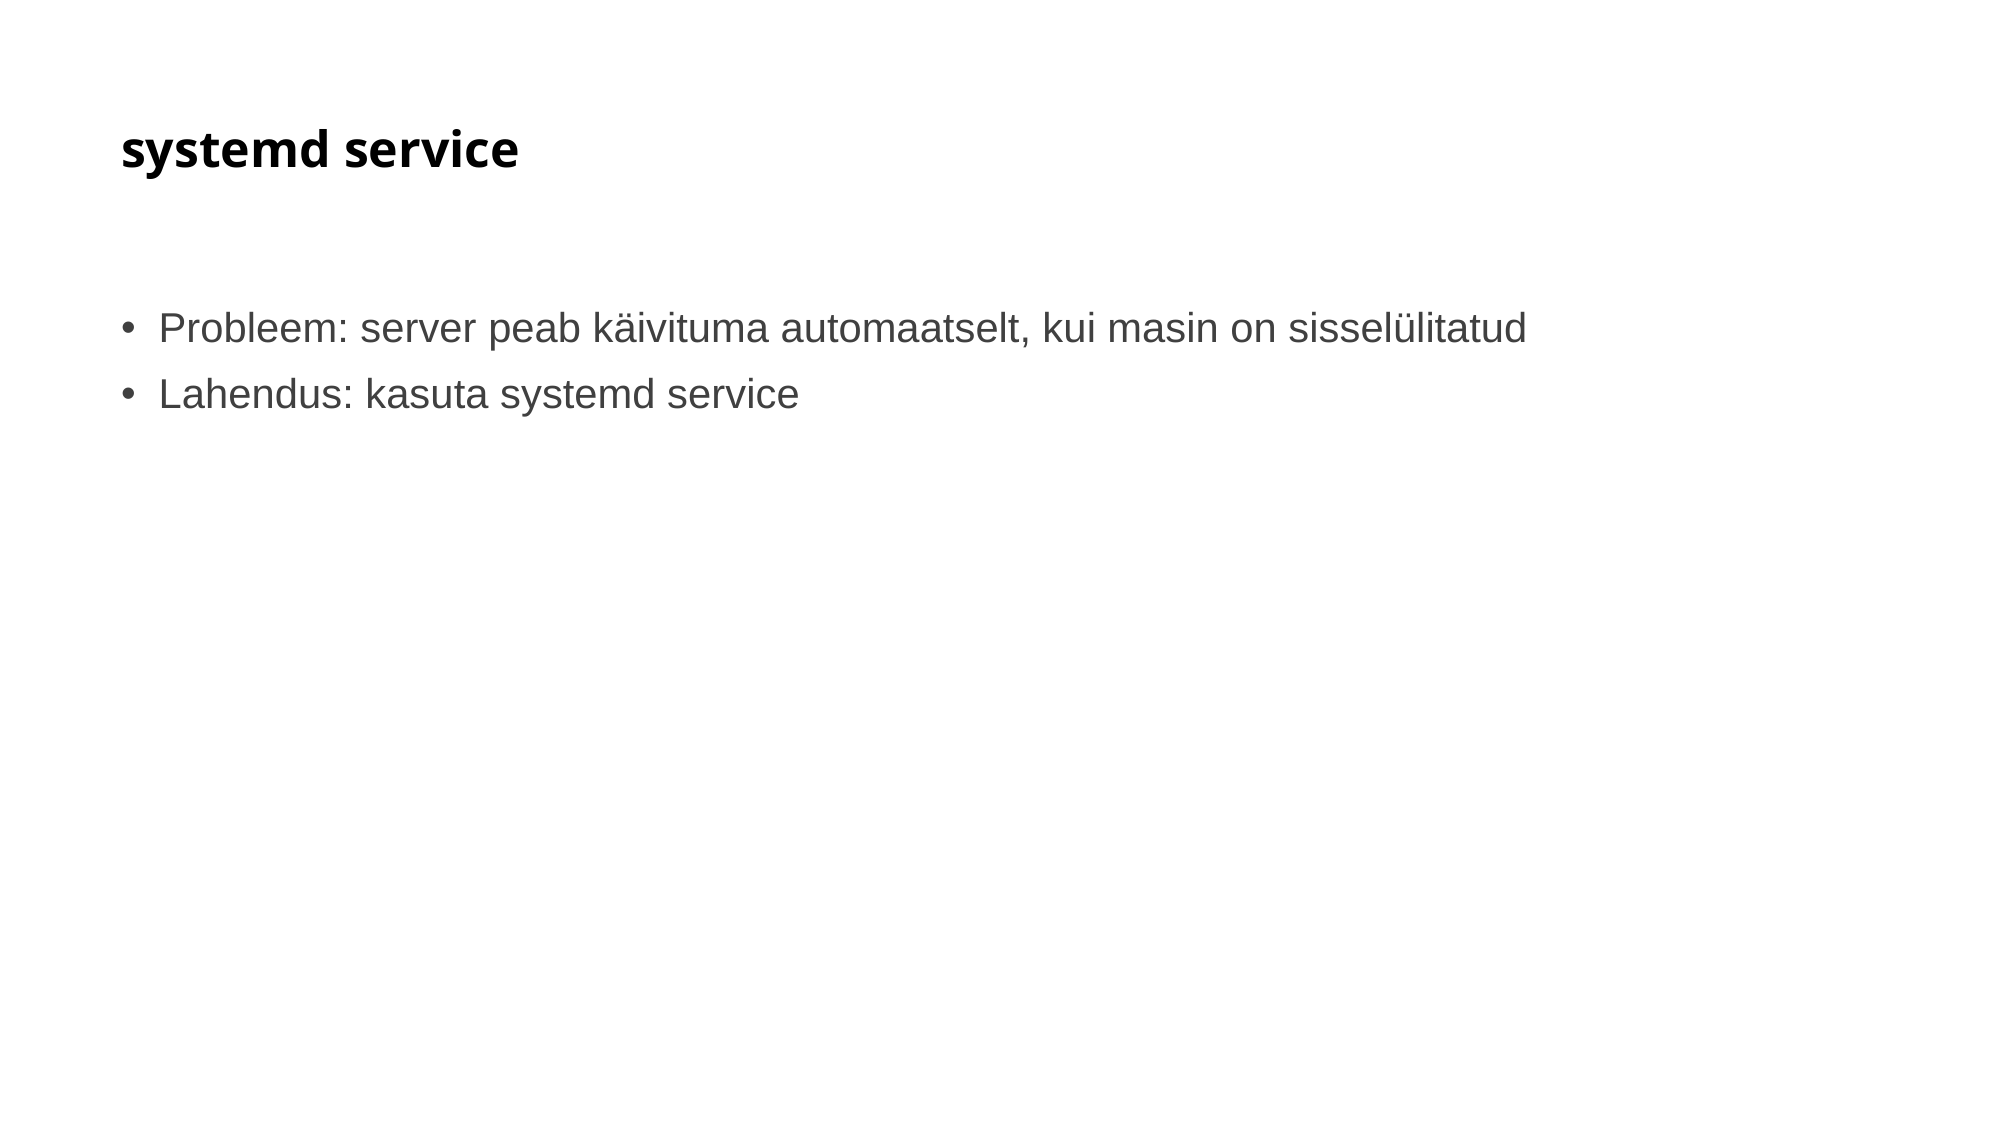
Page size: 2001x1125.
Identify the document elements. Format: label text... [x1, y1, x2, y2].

list Probleem: server peab käivituma automaatselt, kui masin on sisselülitatud Lahendus: kasuta systemd service [106, 299, 1832, 1014]
title systemd service [106, 42, 1832, 260]
